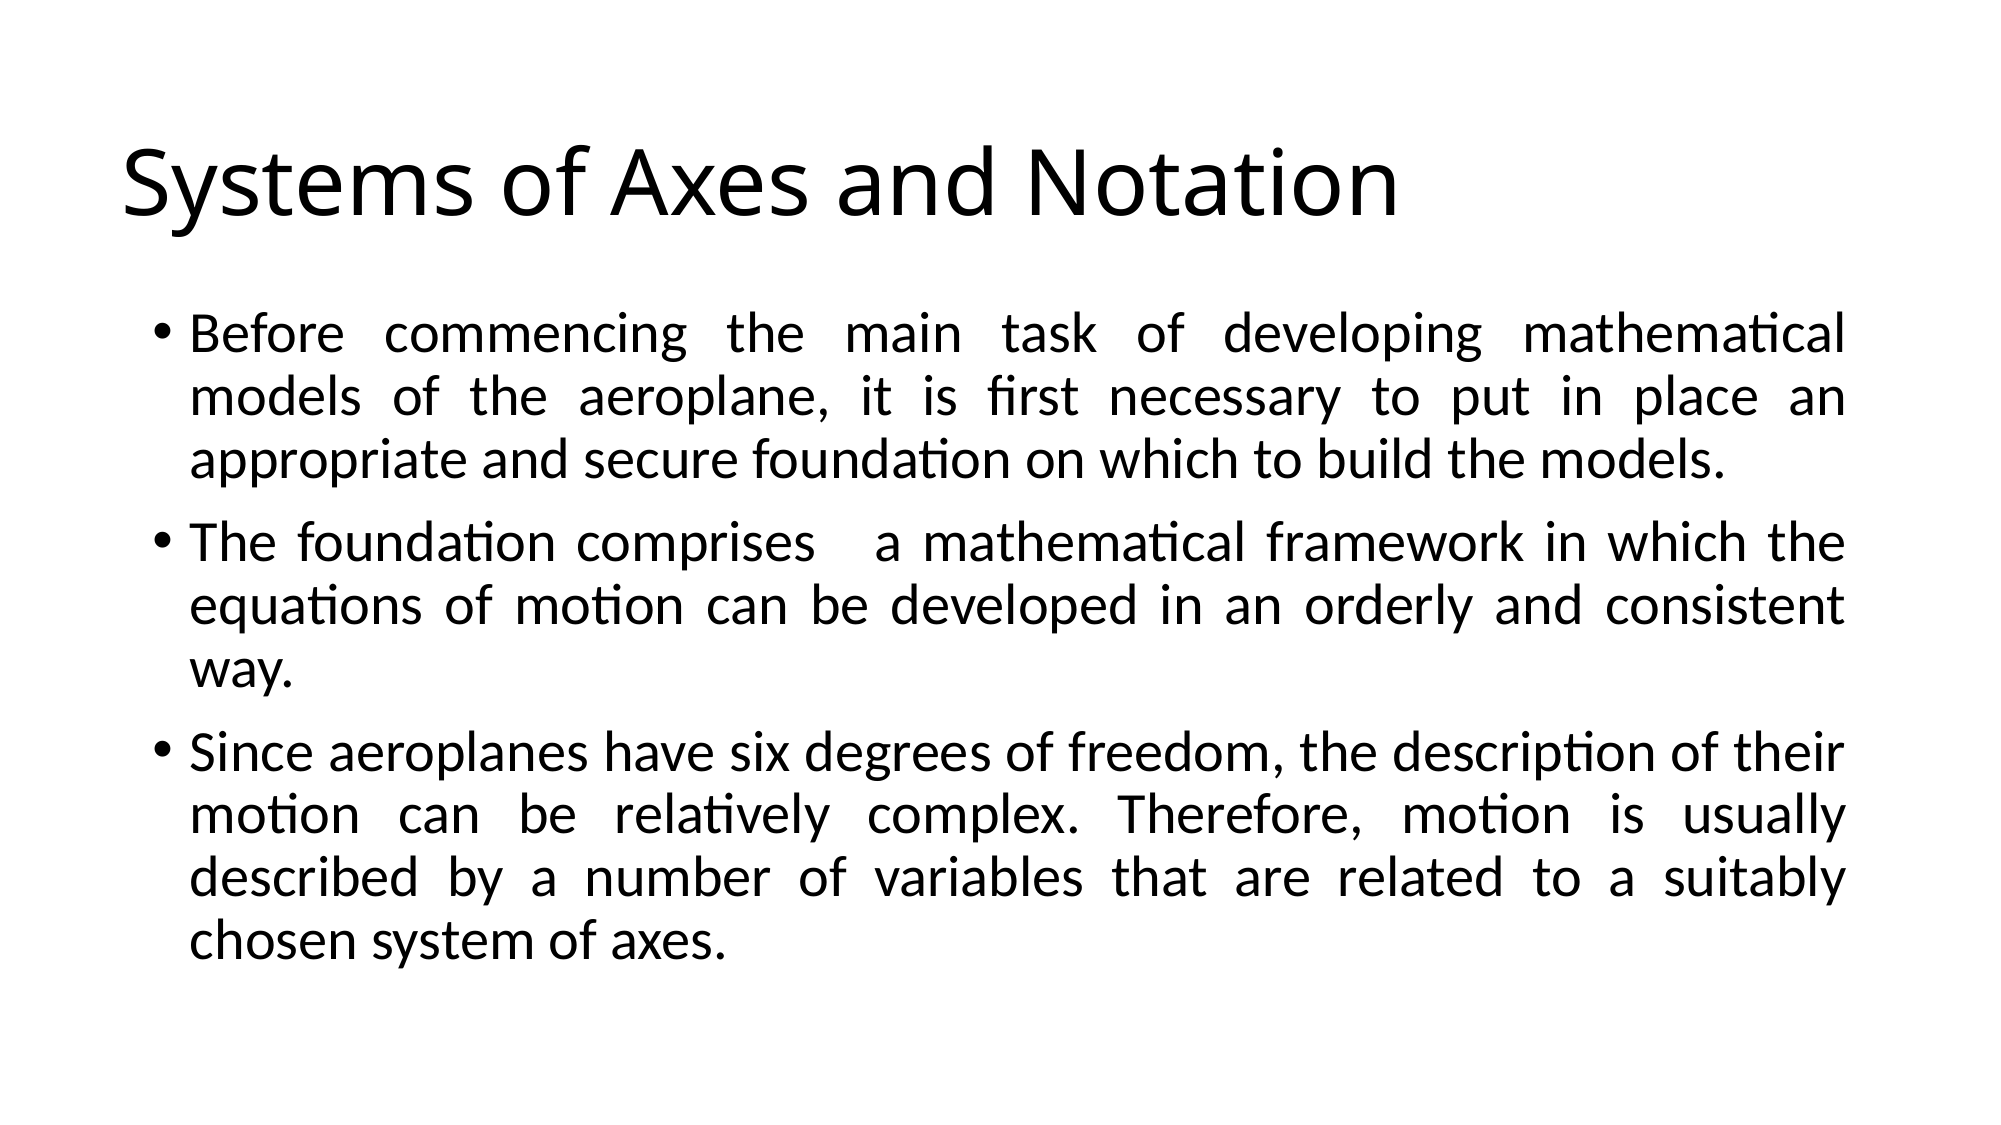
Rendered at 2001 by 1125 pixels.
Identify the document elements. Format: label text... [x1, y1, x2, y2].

list Before commencing the main task of developing mathematical models of the aeroplane, it is first necessary to put in place an appropriate and secure foundation on which to build the models. The foundation comprises a mathematical framework in which the equations of motion can be developed in an orderly and consistent way. Since aeroplanes have six degrees of freedom, the description of their motion can be relatively complex. Therefore, motion is usually described by a number of variables that are related to a suitably chosen system of axes. [137, 294, 1863, 1074]
title Systems of Axes and Notation [105, 77, 1831, 295]
